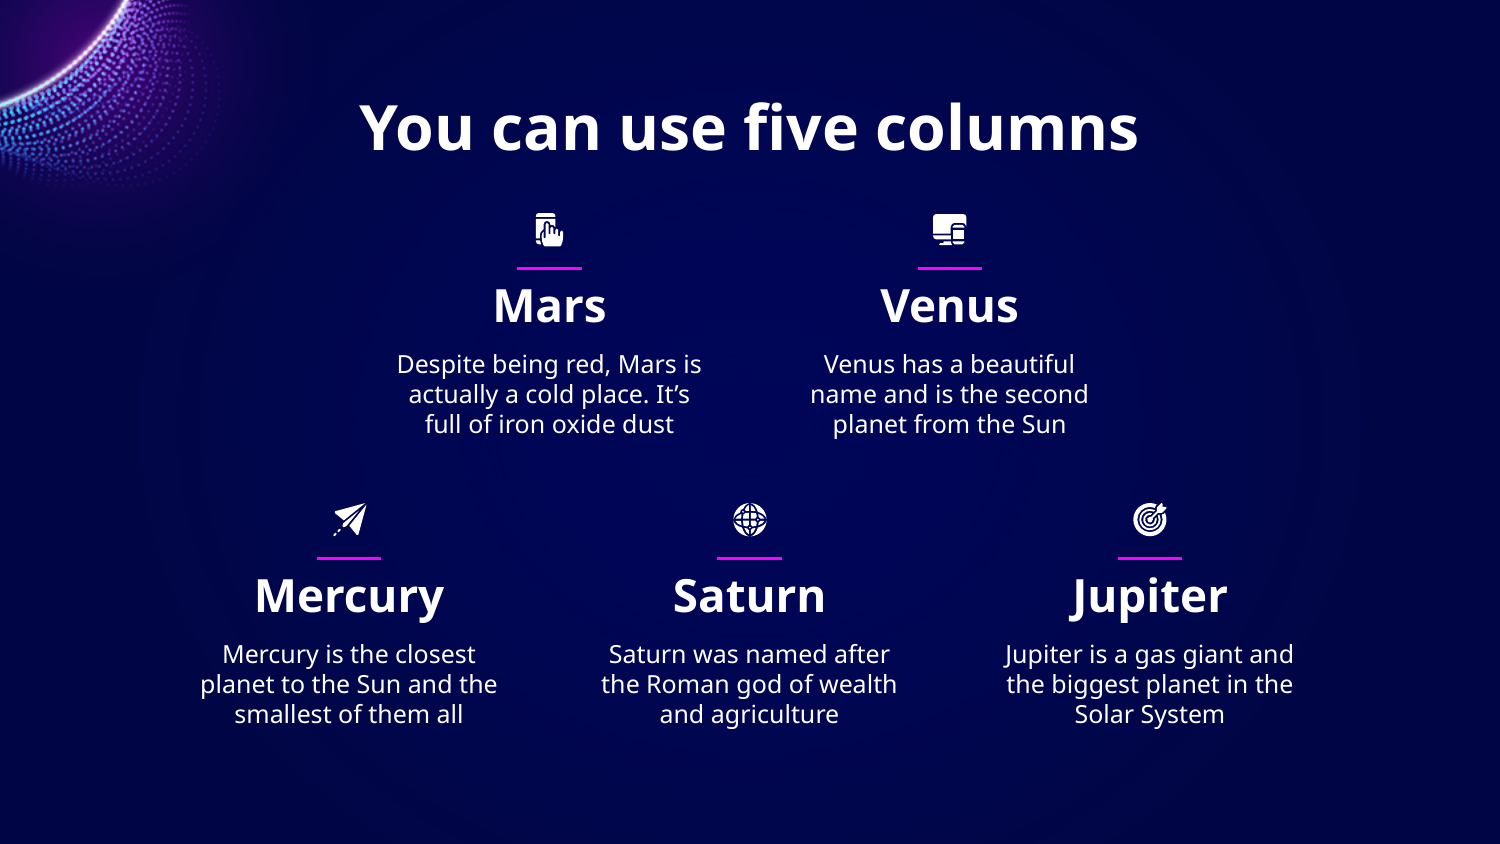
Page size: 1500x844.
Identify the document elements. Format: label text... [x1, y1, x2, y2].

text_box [332, 502, 367, 537]
title You can use five columns [118, 72, 1382, 167]
subtitle Mercury is the closest planet to the Sun and the smallest of them all [181, 638, 518, 735]
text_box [535, 212, 564, 247]
picture [0, 0, 1500, 844]
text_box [932, 213, 967, 246]
subtitle Venus has a beautiful name and is the second planet from the Sun [781, 348, 1118, 445]
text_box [1133, 502, 1168, 537]
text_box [733, 502, 767, 537]
subtitle Mars [381, 268, 718, 348]
subtitle Venus [781, 268, 1119, 348]
subtitle Jupiter is a gas giant and the biggest planet in the Solar System [982, 638, 1319, 735]
subtitle Jupiter [981, 558, 1319, 638]
subtitle Saturn was named after the Roman god of wealth and agriculture [581, 638, 918, 735]
subtitle Saturn [581, 558, 919, 638]
subtitle Despite being red, Mars is actually a cold place. It’s full of iron oxide dust [381, 348, 718, 445]
subtitle Mercury [180, 558, 518, 638]
